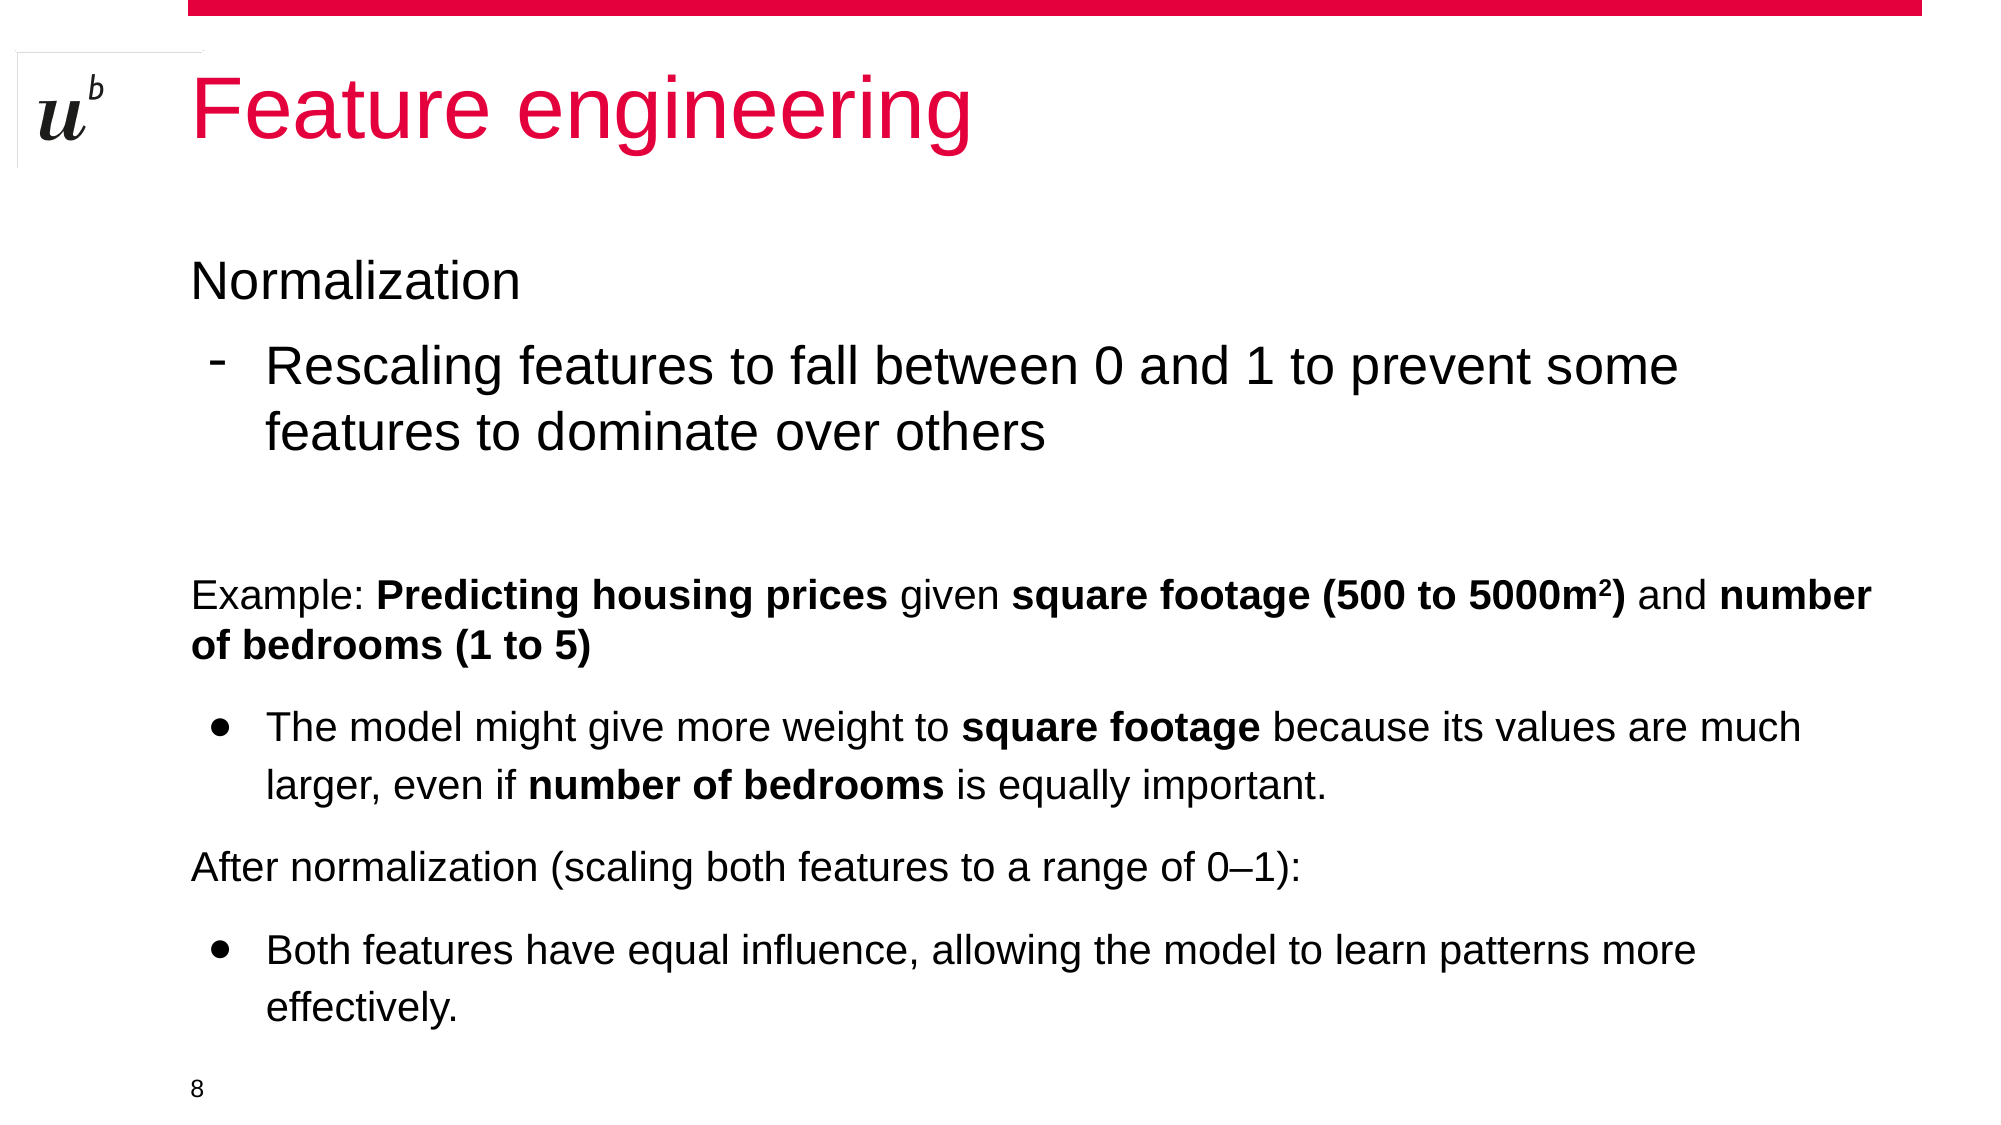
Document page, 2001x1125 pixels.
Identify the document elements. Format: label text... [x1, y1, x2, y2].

text_box [1644, 615, 2000, 752]
picture [15, 50, 175, 169]
slide_number ‹#› [149, 1057, 211, 1117]
title Feature engineering [175, 47, 1901, 171]
list Normalization Rescaling features to fall between 0 and 1 to prevent some features to dominate over others Example: Predicting housing prices given square footage (500 to 5000m2) and number of bedrooms (1 to 5) The model might give more weight to square footage because its values are much larger, even if number of bedrooms is equally important. After normalization (scaling both features to a range of 0–1): Both features have equal influence, allowing the model to learn patterns more effectively. [175, 237, 1901, 952]
